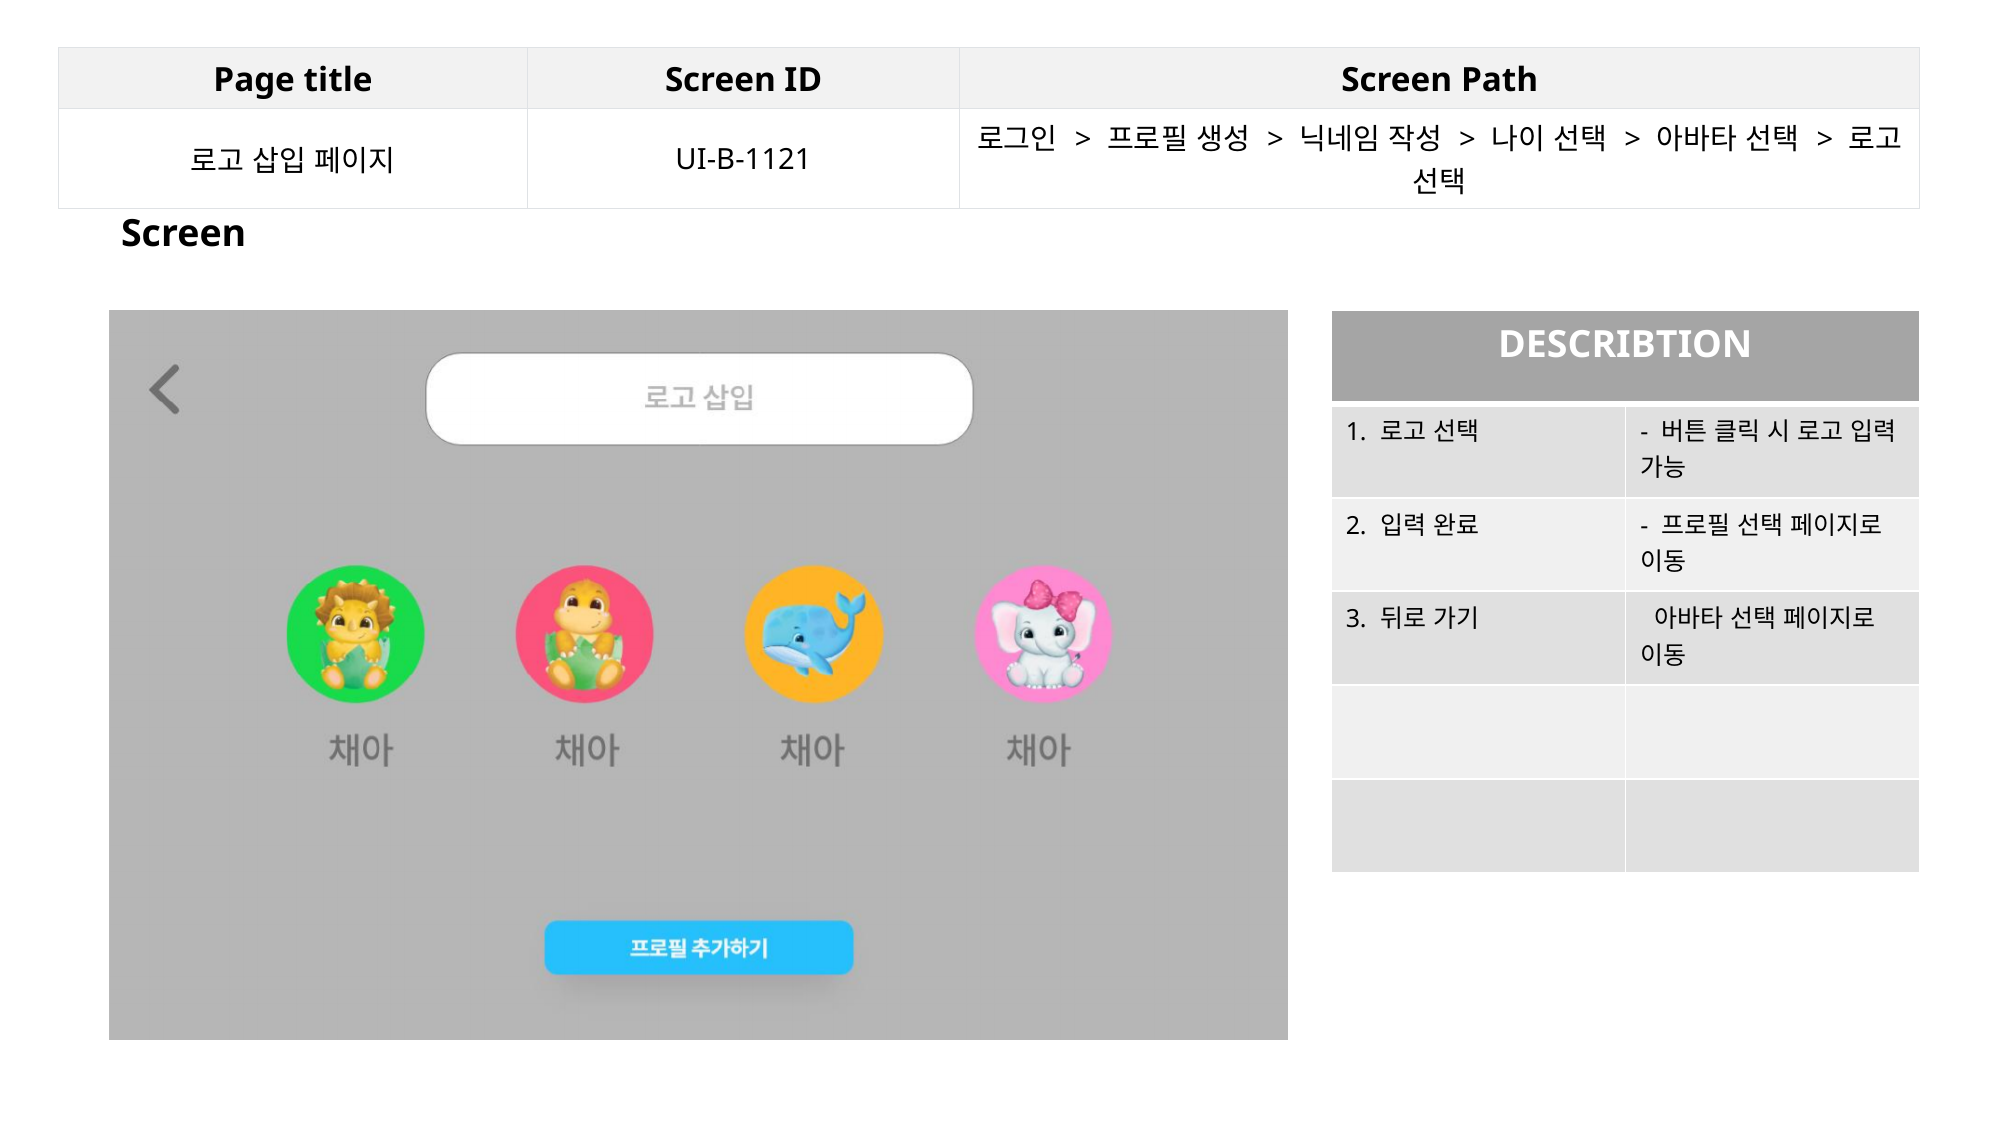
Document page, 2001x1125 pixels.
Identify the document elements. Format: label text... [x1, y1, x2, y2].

table_cell 2. 입력 완료 [1332, 499, 1625, 590]
table_cell 1. 로고 선택 [1332, 407, 1625, 497]
table_header Screen ID [528, 48, 959, 108]
table_cell - 프로필 선택 페이지로 이동 [1626, 499, 1919, 590]
table_cell [1332, 780, 1625, 872]
table_cell UI-B-1121 [528, 109, 959, 208]
table_cell - 버튼 클릭 시 로고 입력 가능 [1626, 407, 1919, 497]
table_cell 로고 삽입 페이지 [59, 109, 527, 208]
table_cell [1626, 780, 1919, 872]
table_header DESCRIBTION [1332, 311, 1919, 401]
text_box Screen [106, 201, 679, 261]
table_cell 아바타 선택 페이지로 이동 [1626, 592, 1919, 684]
picture [106, 310, 1288, 1040]
table_header Page title [59, 48, 527, 108]
table_cell [1626, 686, 1919, 778]
table_cell 로그인 > 프로필 생성 > 닉네임 작성 > 나이 선택 > 아바타 선택 > 로고 선택 [960, 109, 1919, 208]
table_header Screen Path [960, 48, 1919, 108]
table_cell 3. 뒤로 가기 [1332, 592, 1625, 684]
table_cell [1332, 686, 1625, 778]
